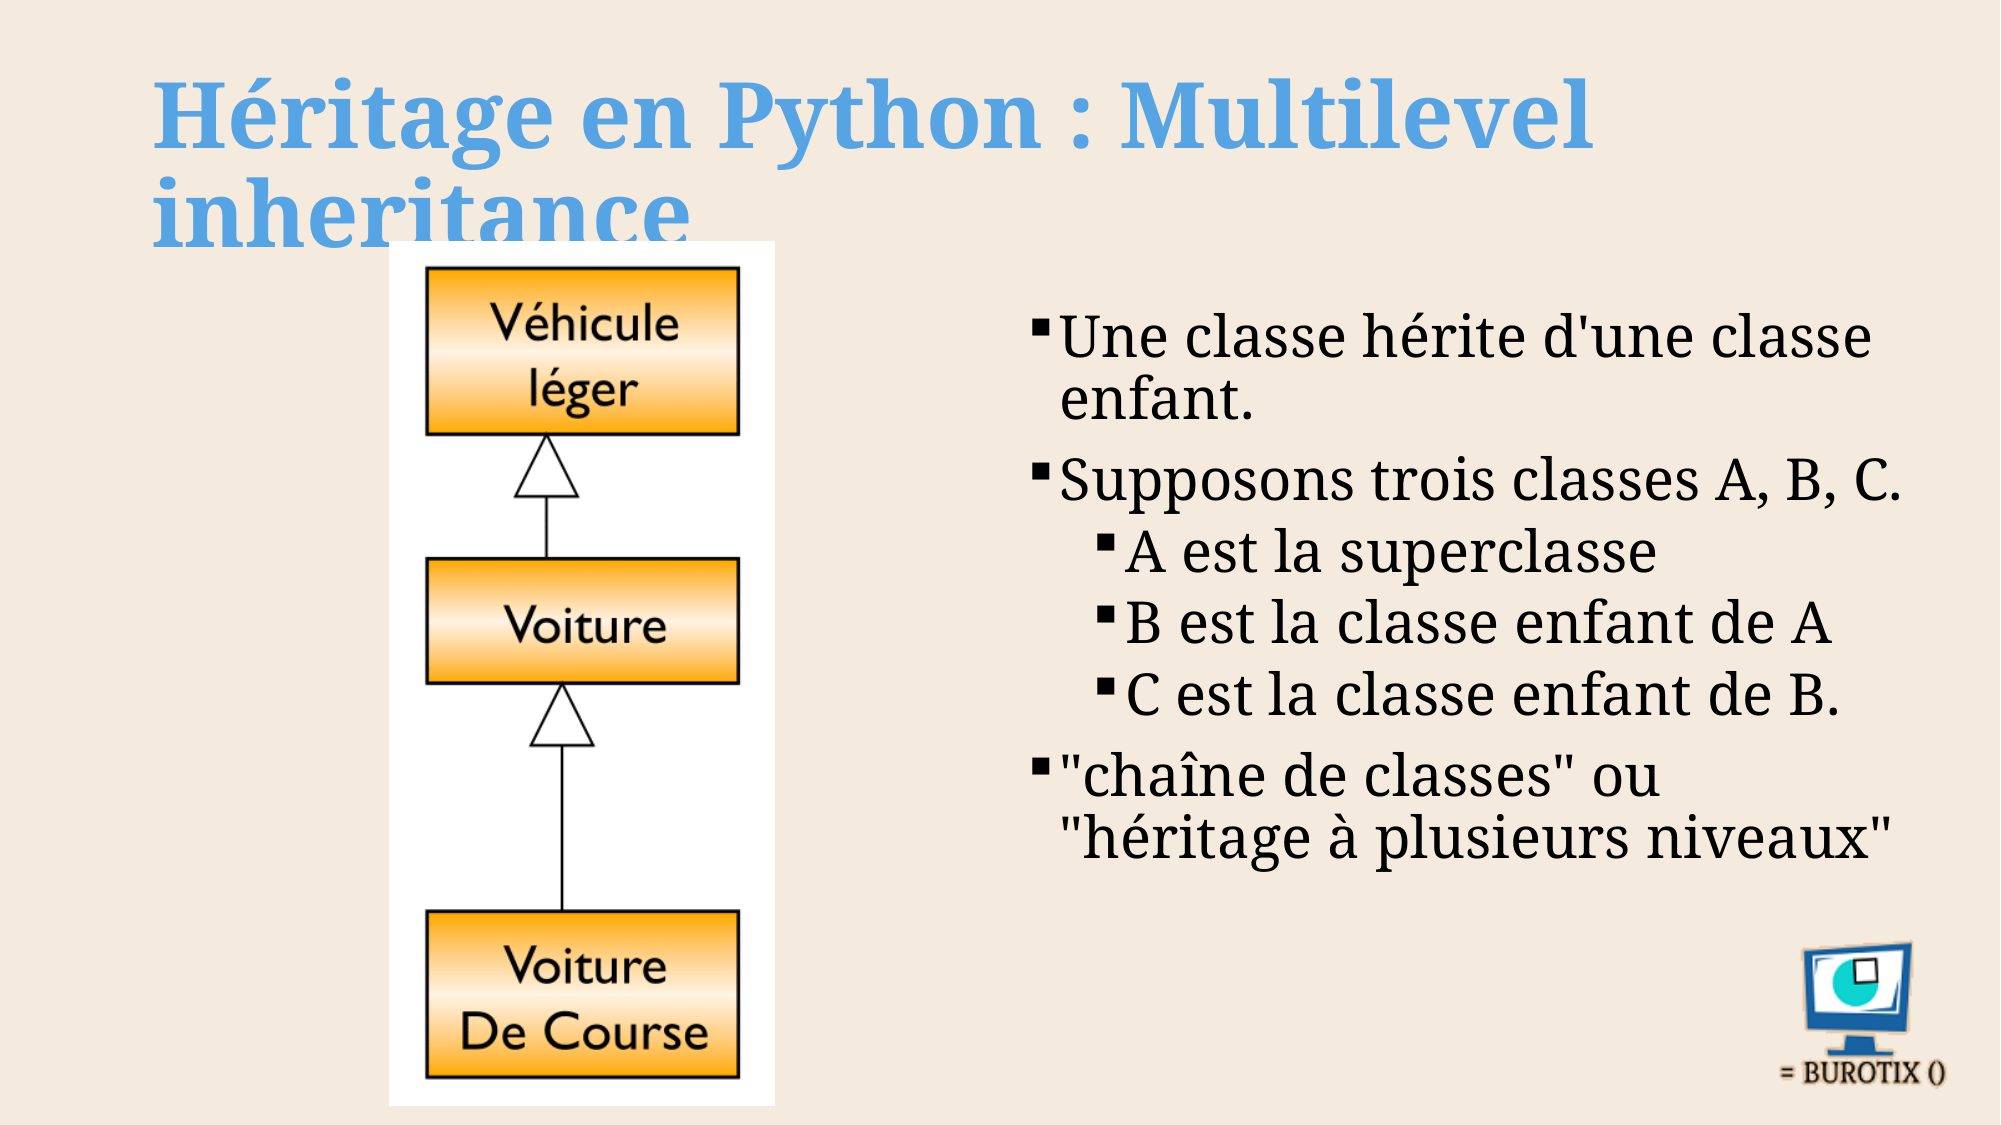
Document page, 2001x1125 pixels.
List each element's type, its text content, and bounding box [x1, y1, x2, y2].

picture [1776, 938, 1949, 1089]
picture [388, 240, 775, 1106]
title Héritage en Python : Multilevel inheritance [137, 59, 1863, 278]
list Une classe hérite d'une classe enfant. Supposons trois classes A, B, C. A est la superclasse B est la classe enfant de A C est la classe enfant de B. "chaîne de classes" ou "héritage à plusieurs niveaux" [1012, 299, 1929, 1014]
